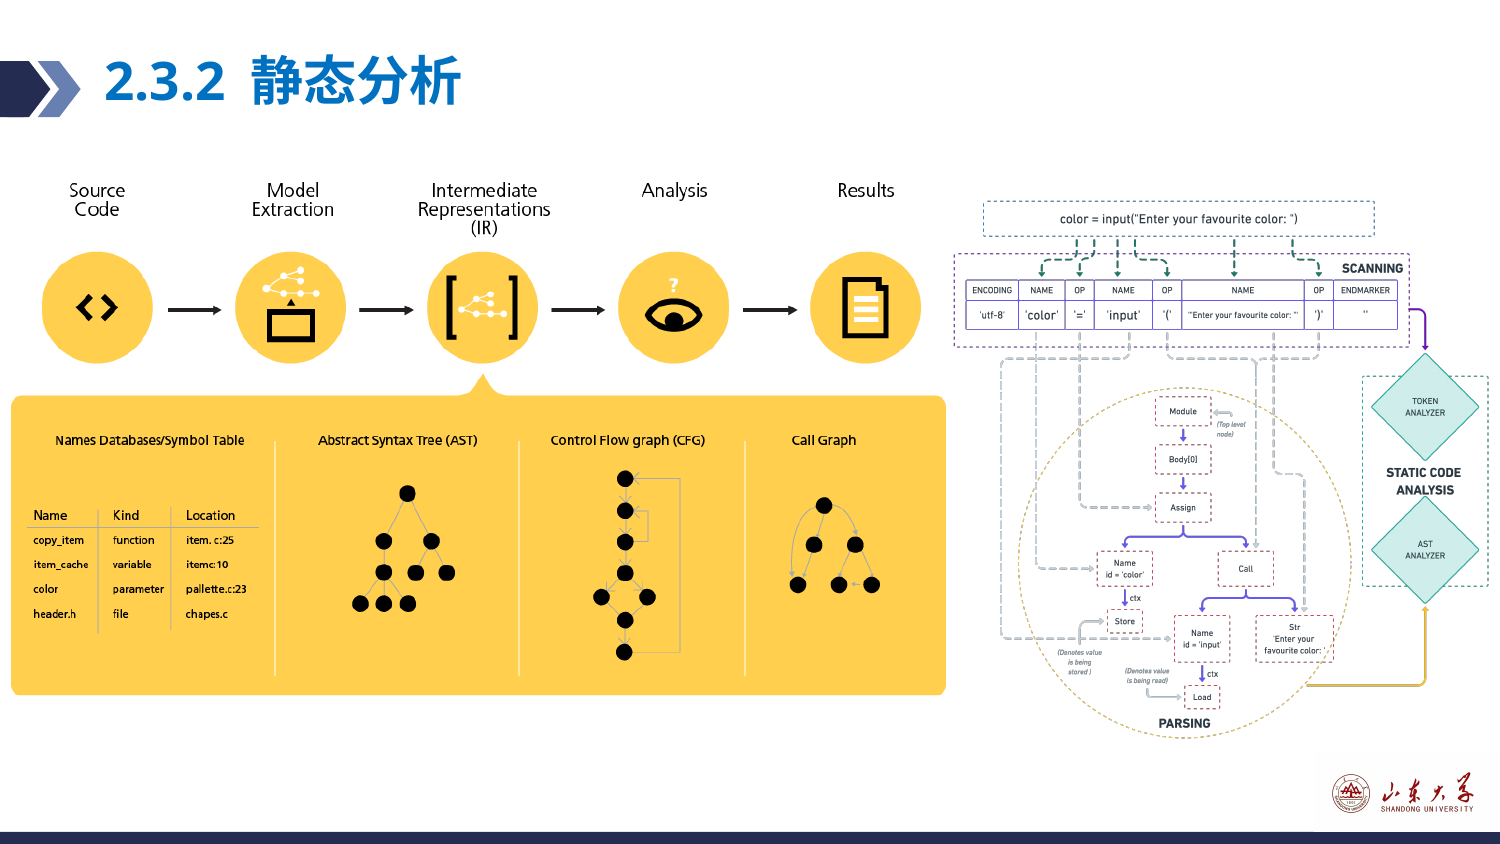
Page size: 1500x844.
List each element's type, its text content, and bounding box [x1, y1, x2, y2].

title 2.3.2 静态分析 [89, 47, 963, 120]
picture [0, 163, 1500, 750]
